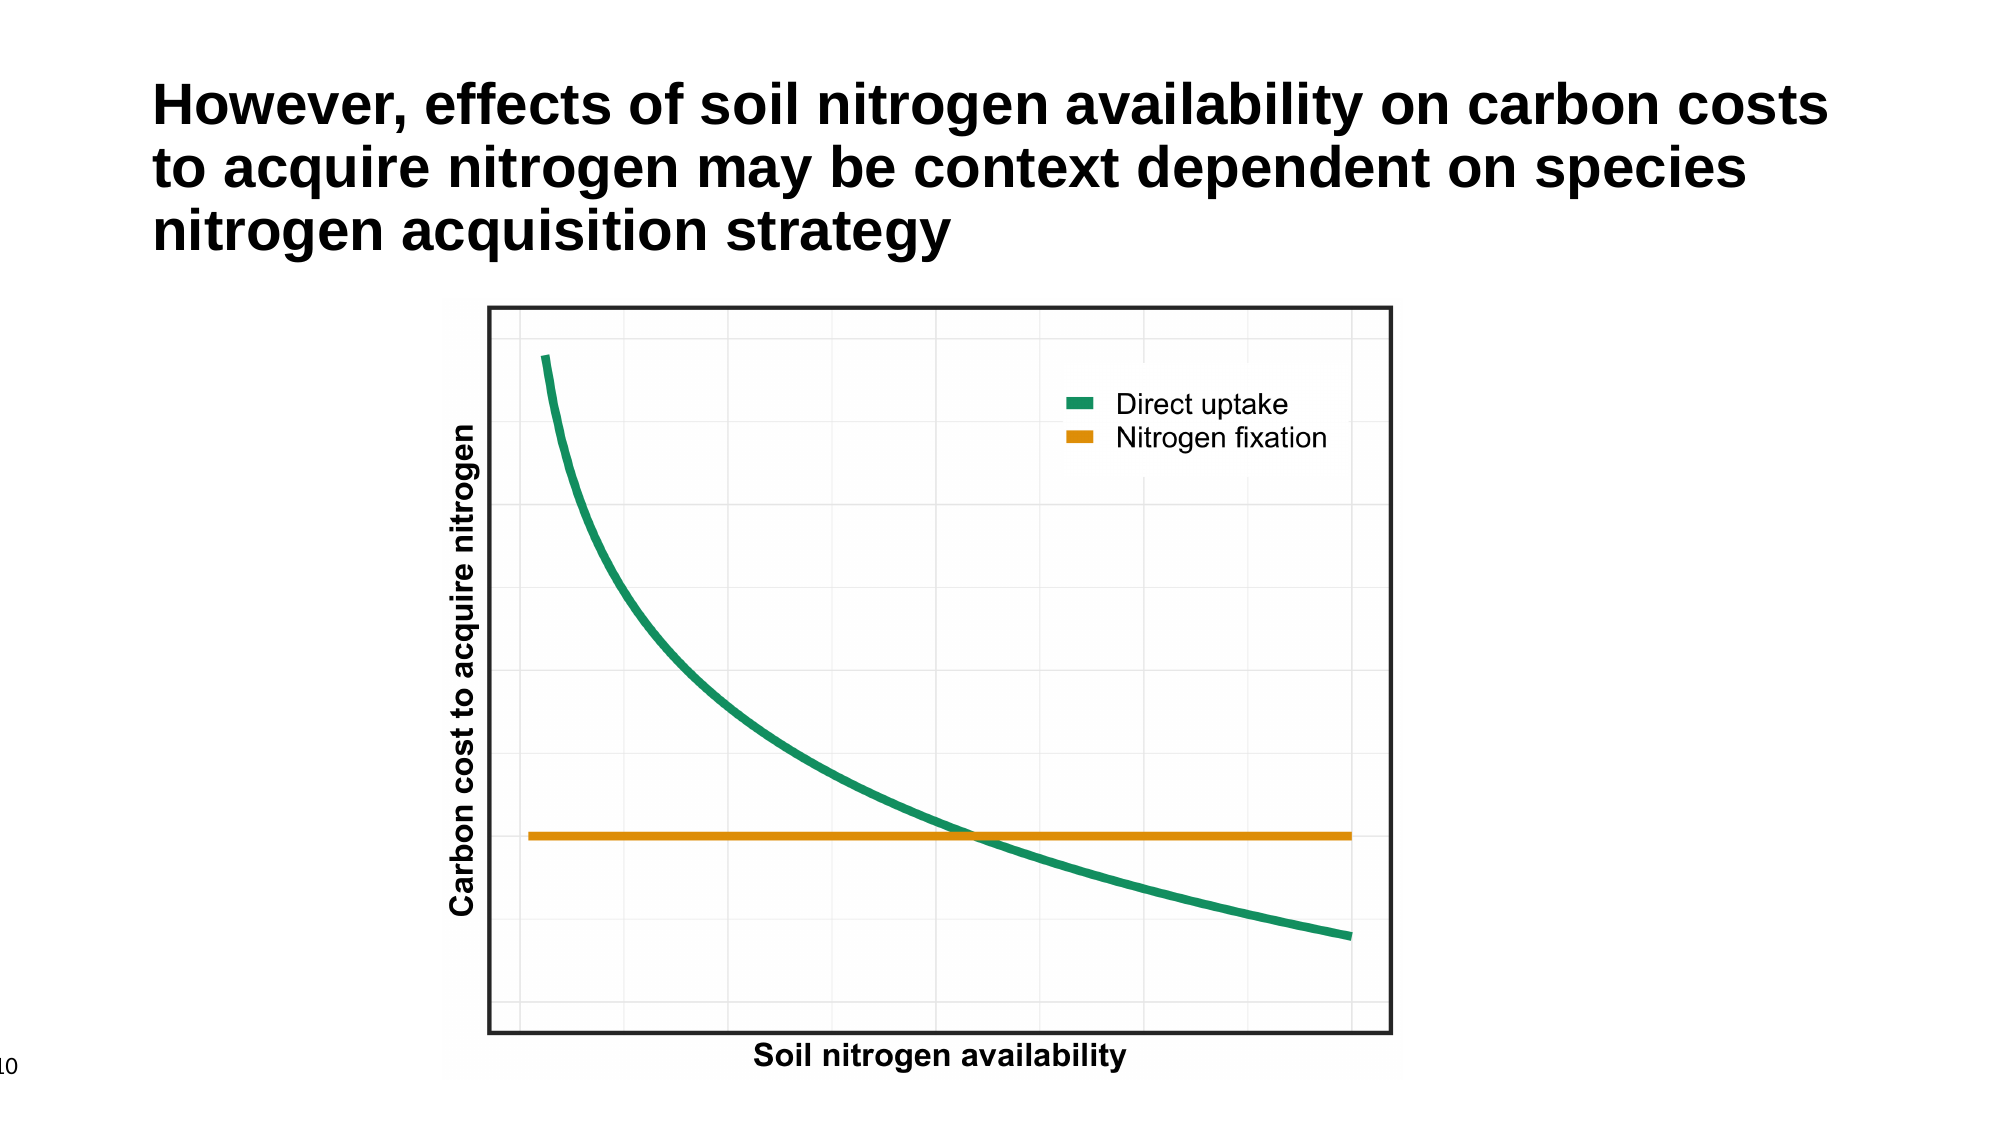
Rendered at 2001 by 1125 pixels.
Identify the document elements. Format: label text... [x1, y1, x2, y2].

picture [442, 298, 1403, 1080]
title However, effects of soil nitrogen availability on carbon costs to acquire nitrogen may be context dependent on species nitrogen acquisition strategy [137, 59, 1863, 278]
text_box 10 [0, 1042, 114, 1088]
